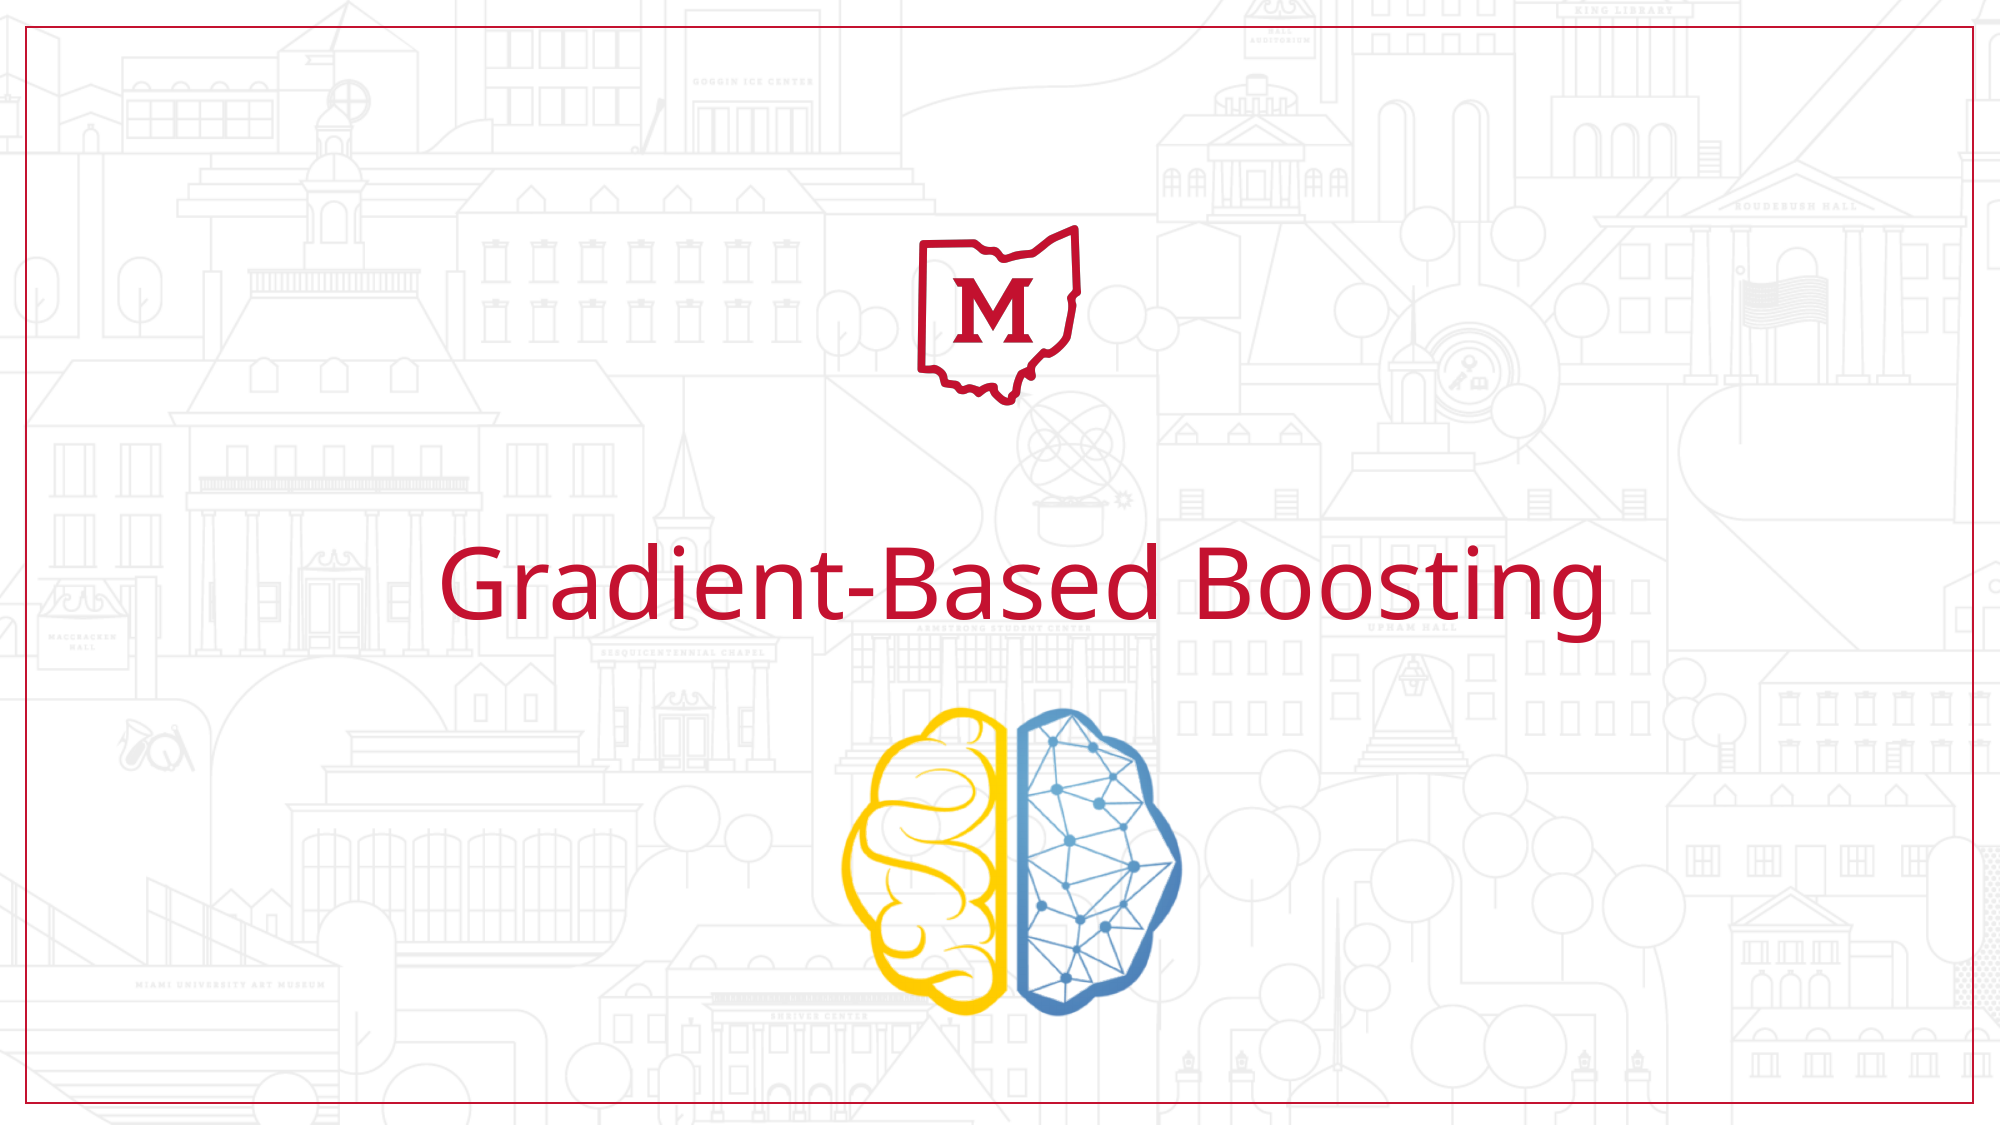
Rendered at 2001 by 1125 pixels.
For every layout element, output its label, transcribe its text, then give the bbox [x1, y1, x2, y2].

title Gradient-Based Boosting [144, 402, 1903, 649]
picture [0, 0, 2000, 1125]
